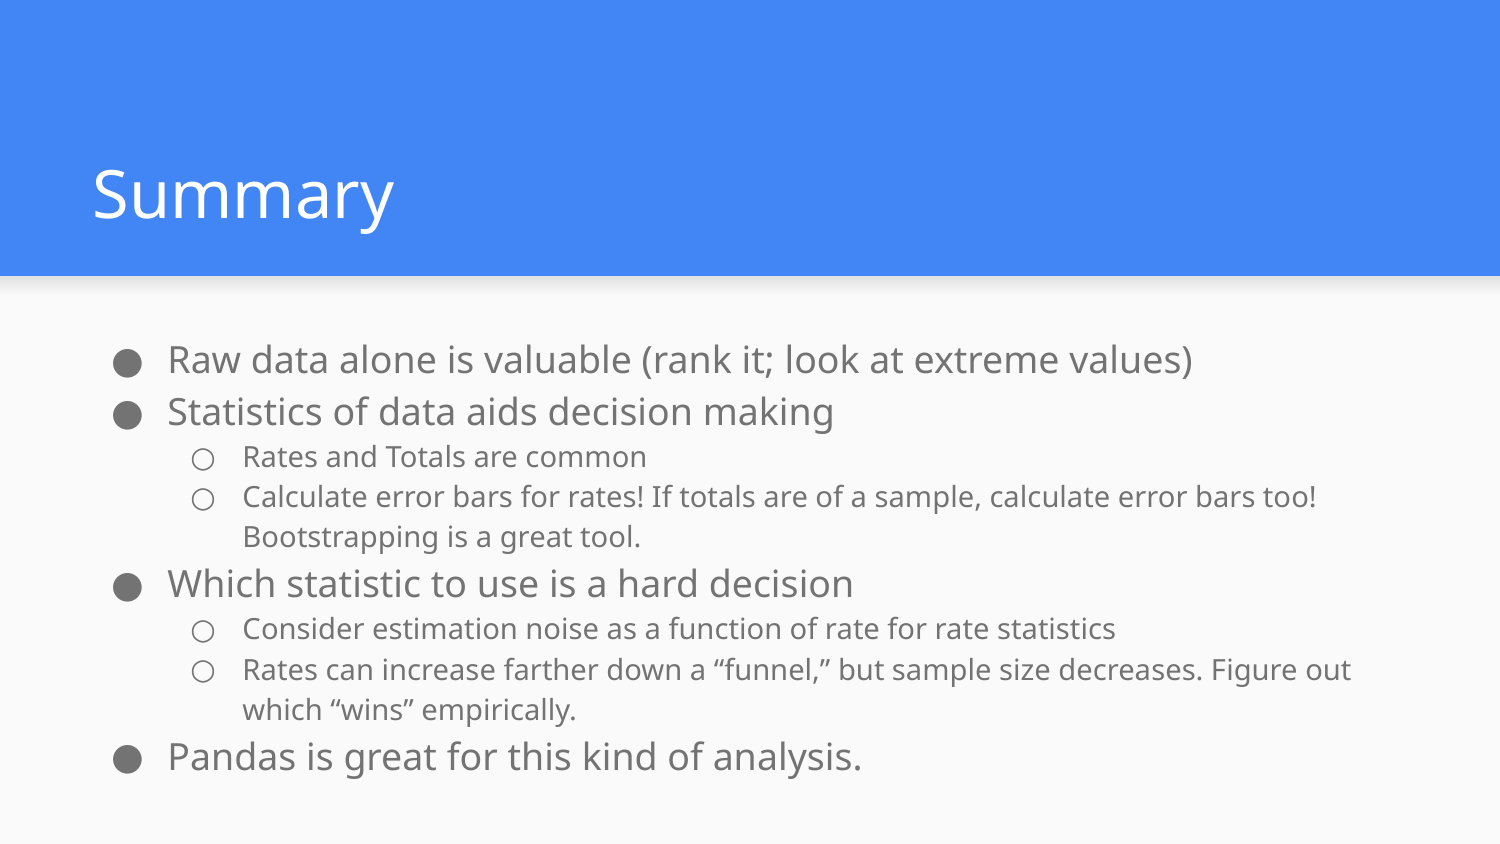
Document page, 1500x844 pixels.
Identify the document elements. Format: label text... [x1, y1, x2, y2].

list Raw data alone is valuable (rank it; look at extreme values) Statistics of data aids decision making Rates and Totals are common Calculate error bars for rates! If totals are of a sample, calculate error bars too! Bootstrapping is a great tool. Which statistic to use is a hard decision Consider estimation noise as a function of rate for rate statistics Rates can increase farther down a “funnel,” but sample size decreases. Figure out which “wins” empirically. Pandas is great for this kind of analysis. [77, 314, 1427, 760]
title Summary [77, 121, 1427, 248]
